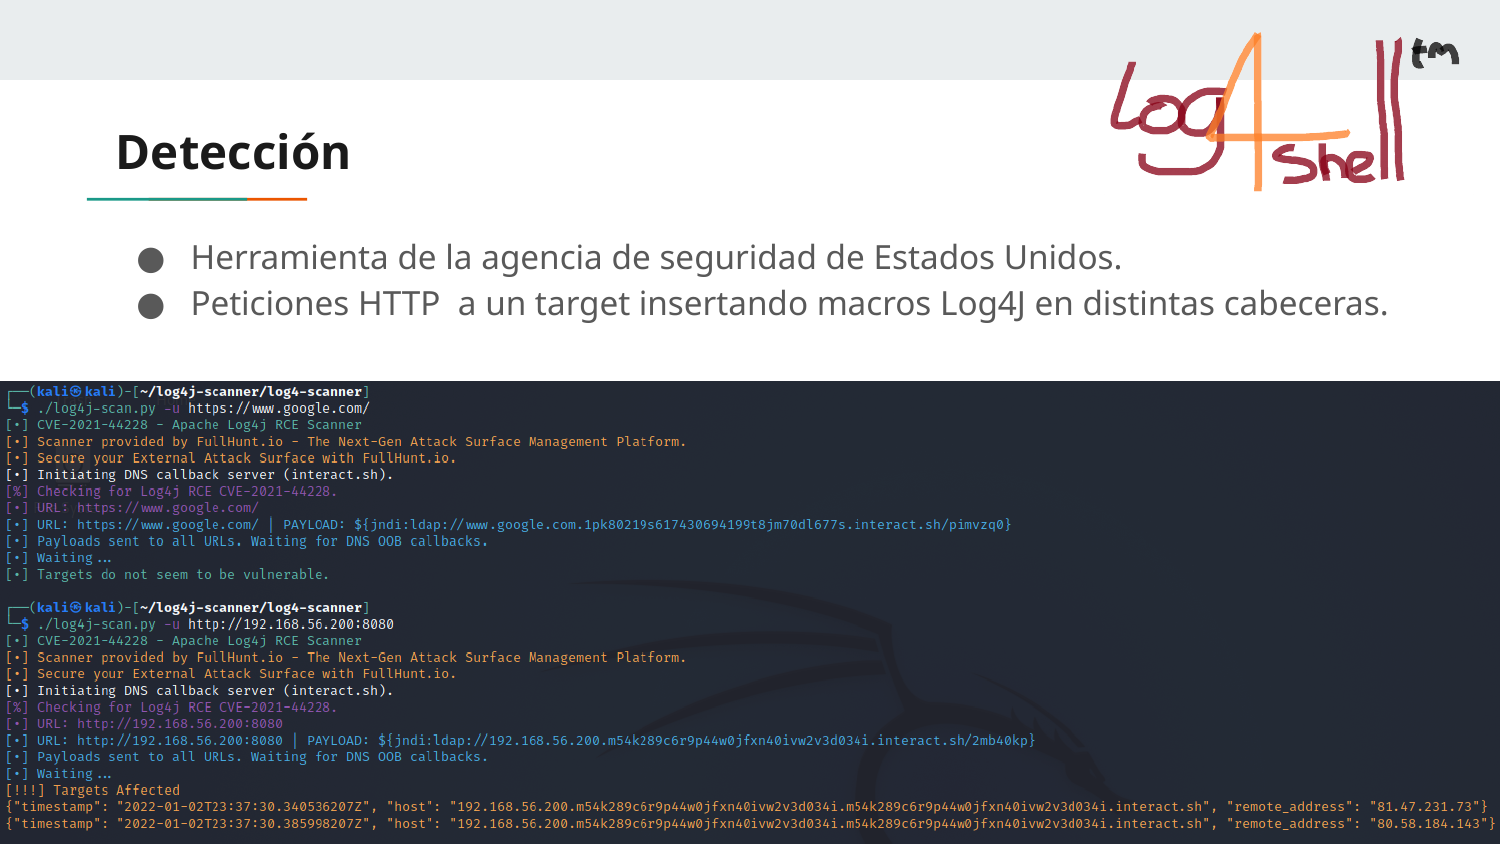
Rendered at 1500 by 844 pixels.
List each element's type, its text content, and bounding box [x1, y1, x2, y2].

title Detección [100, 106, 1099, 195]
picture [1104, 28, 1475, 195]
list Herramienta de la agencia de seguridad de Estados Unidos. Peticiones HTTP a un target insertando macros Log4J en distintas cabeceras. [100, 215, 1499, 380]
picture [0, 380, 1500, 844]
